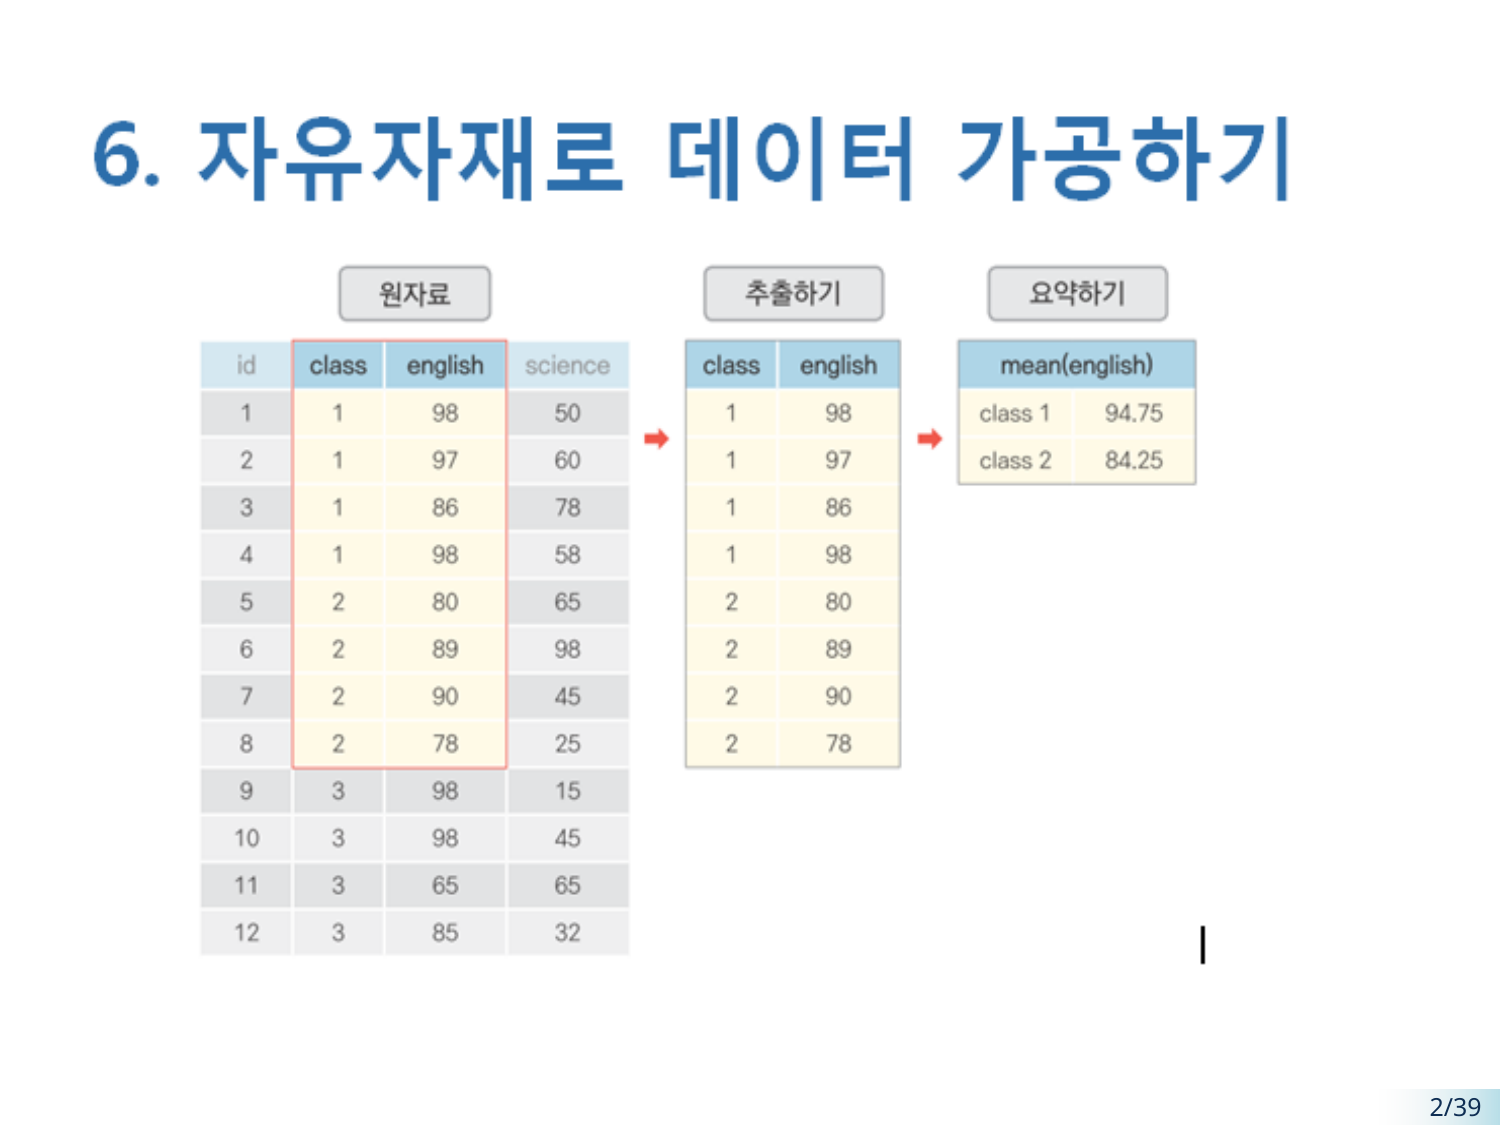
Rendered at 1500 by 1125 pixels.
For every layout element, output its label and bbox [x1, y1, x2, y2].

picture [26, 74, 1430, 1014]
